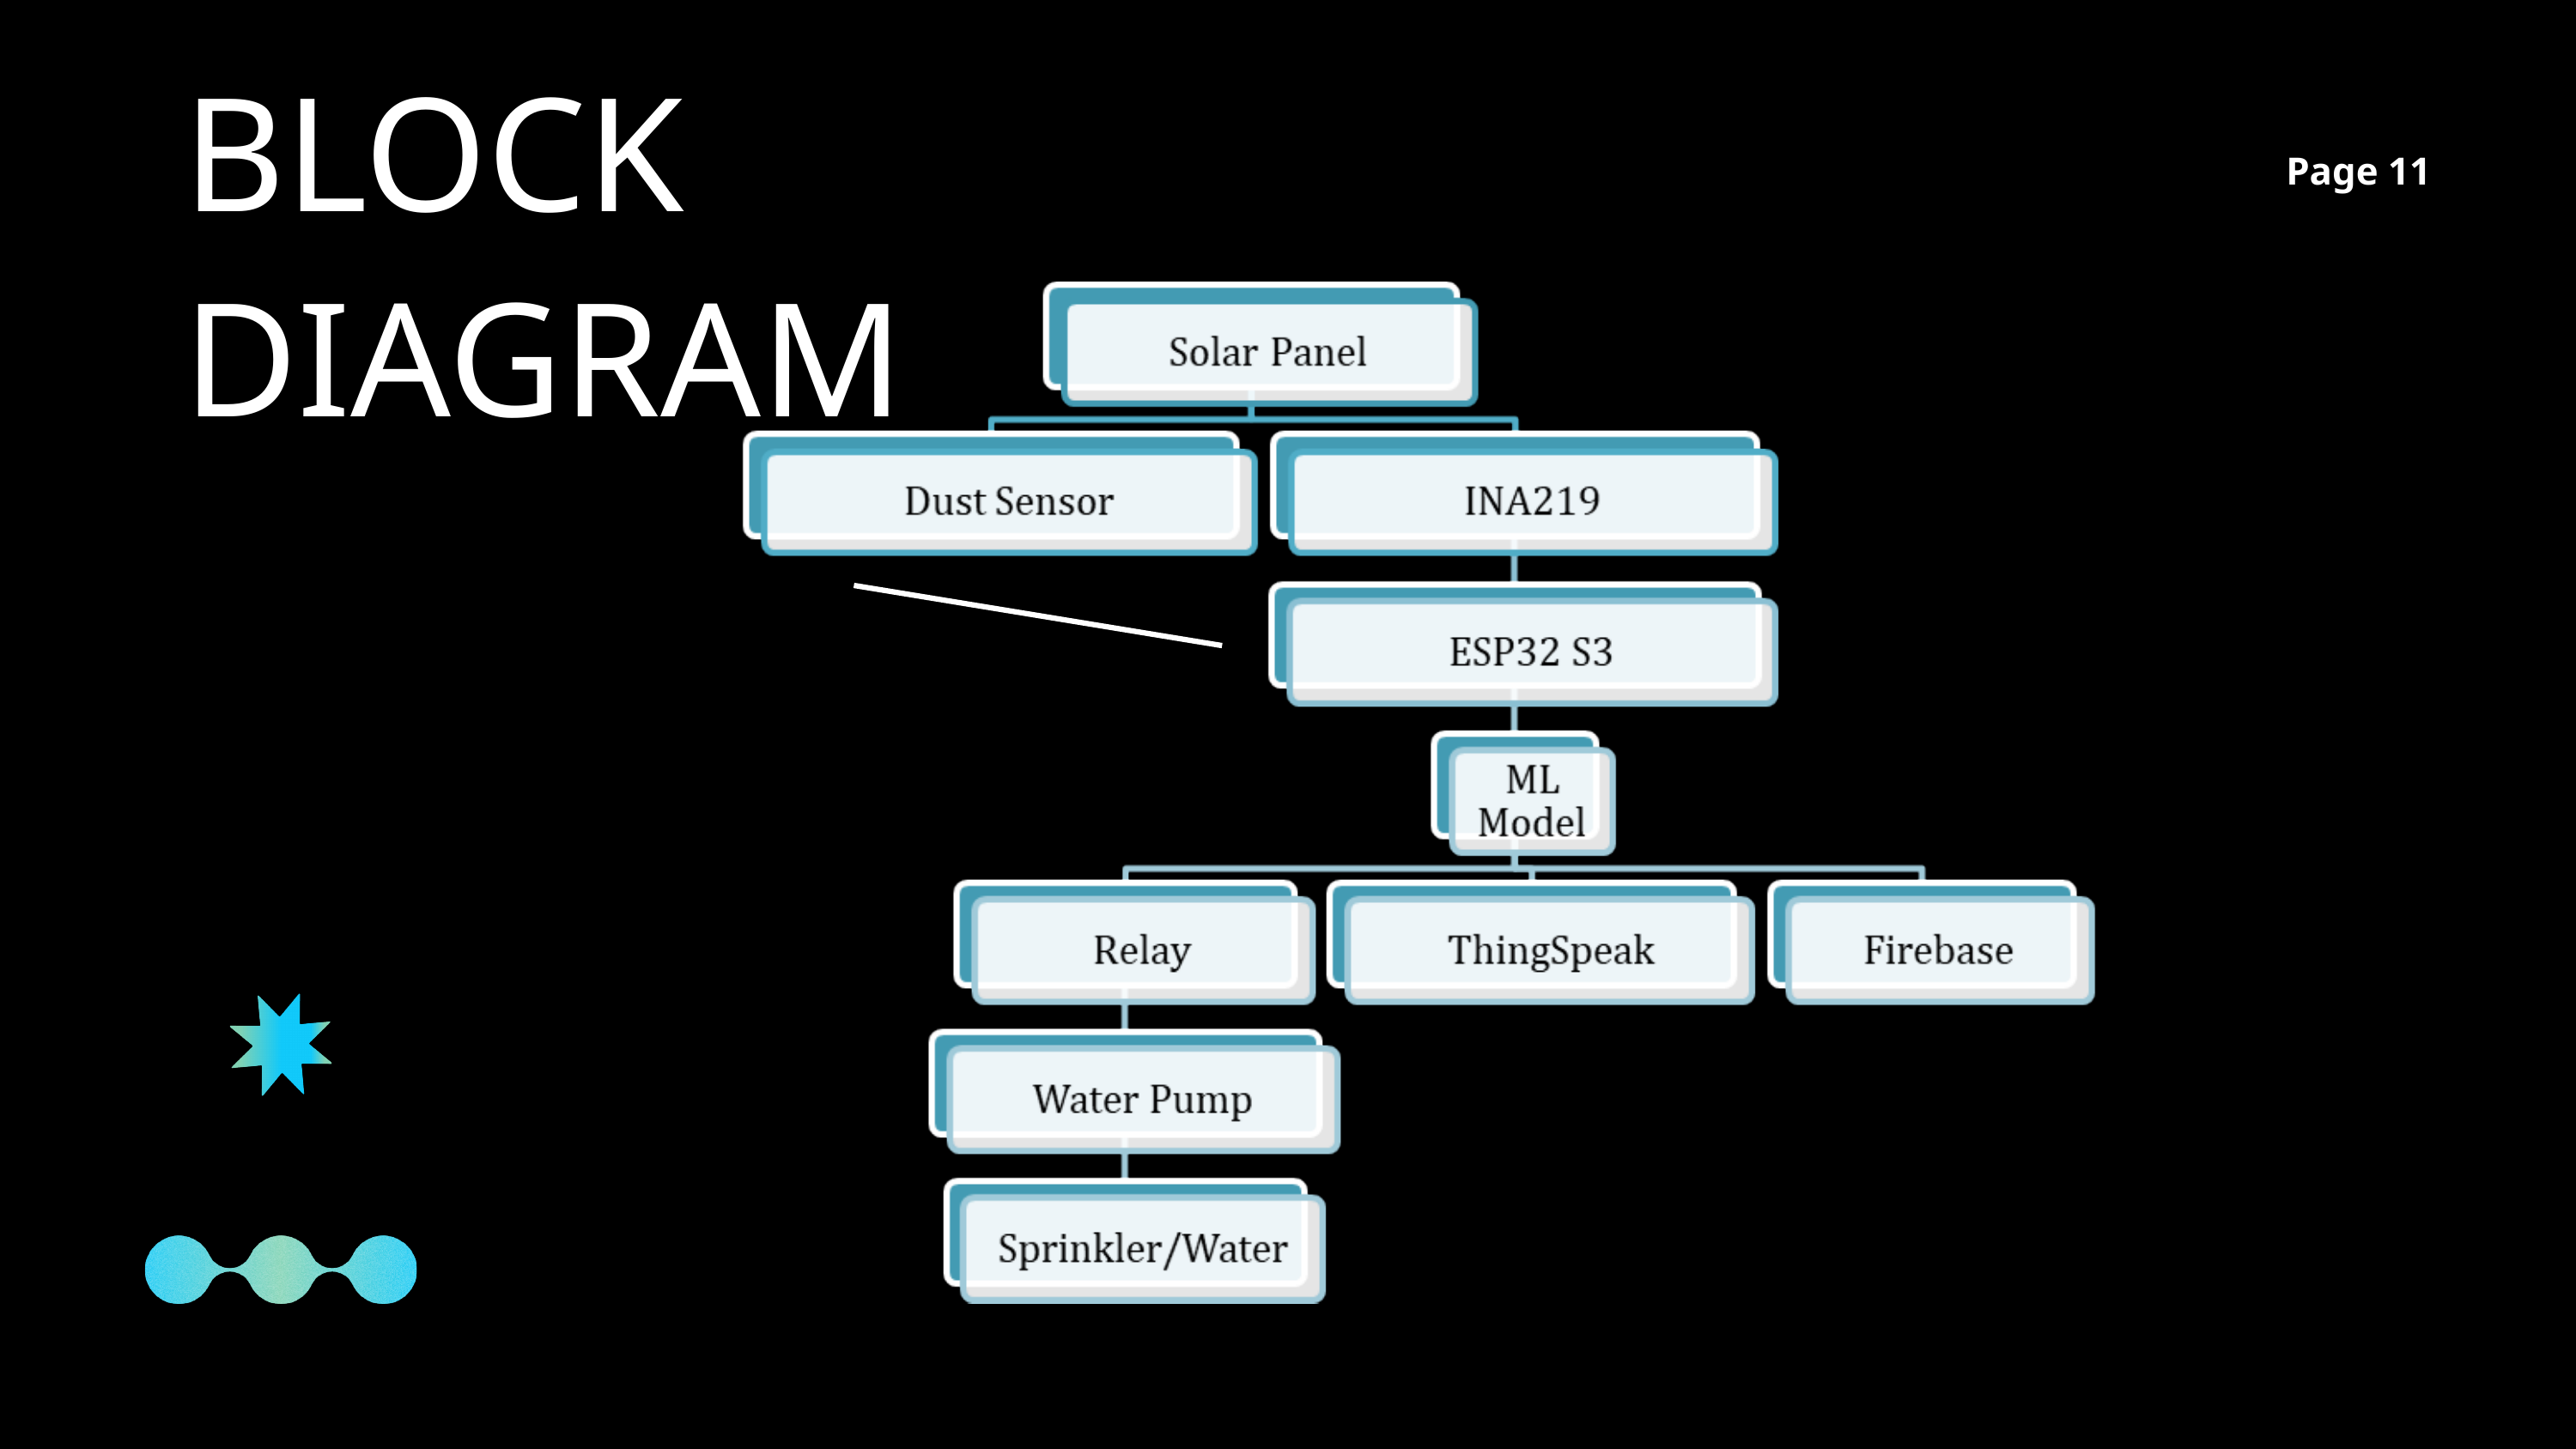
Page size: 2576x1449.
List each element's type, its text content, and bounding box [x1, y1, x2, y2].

text_box [144, 1235, 416, 1304]
text_box [416, 282, 2421, 1304]
text_box Page 11 [2243, 139, 2432, 192]
text_box [229, 993, 332, 1096]
text_box BLOCK DIAGRAM [183, 39, 1393, 448]
